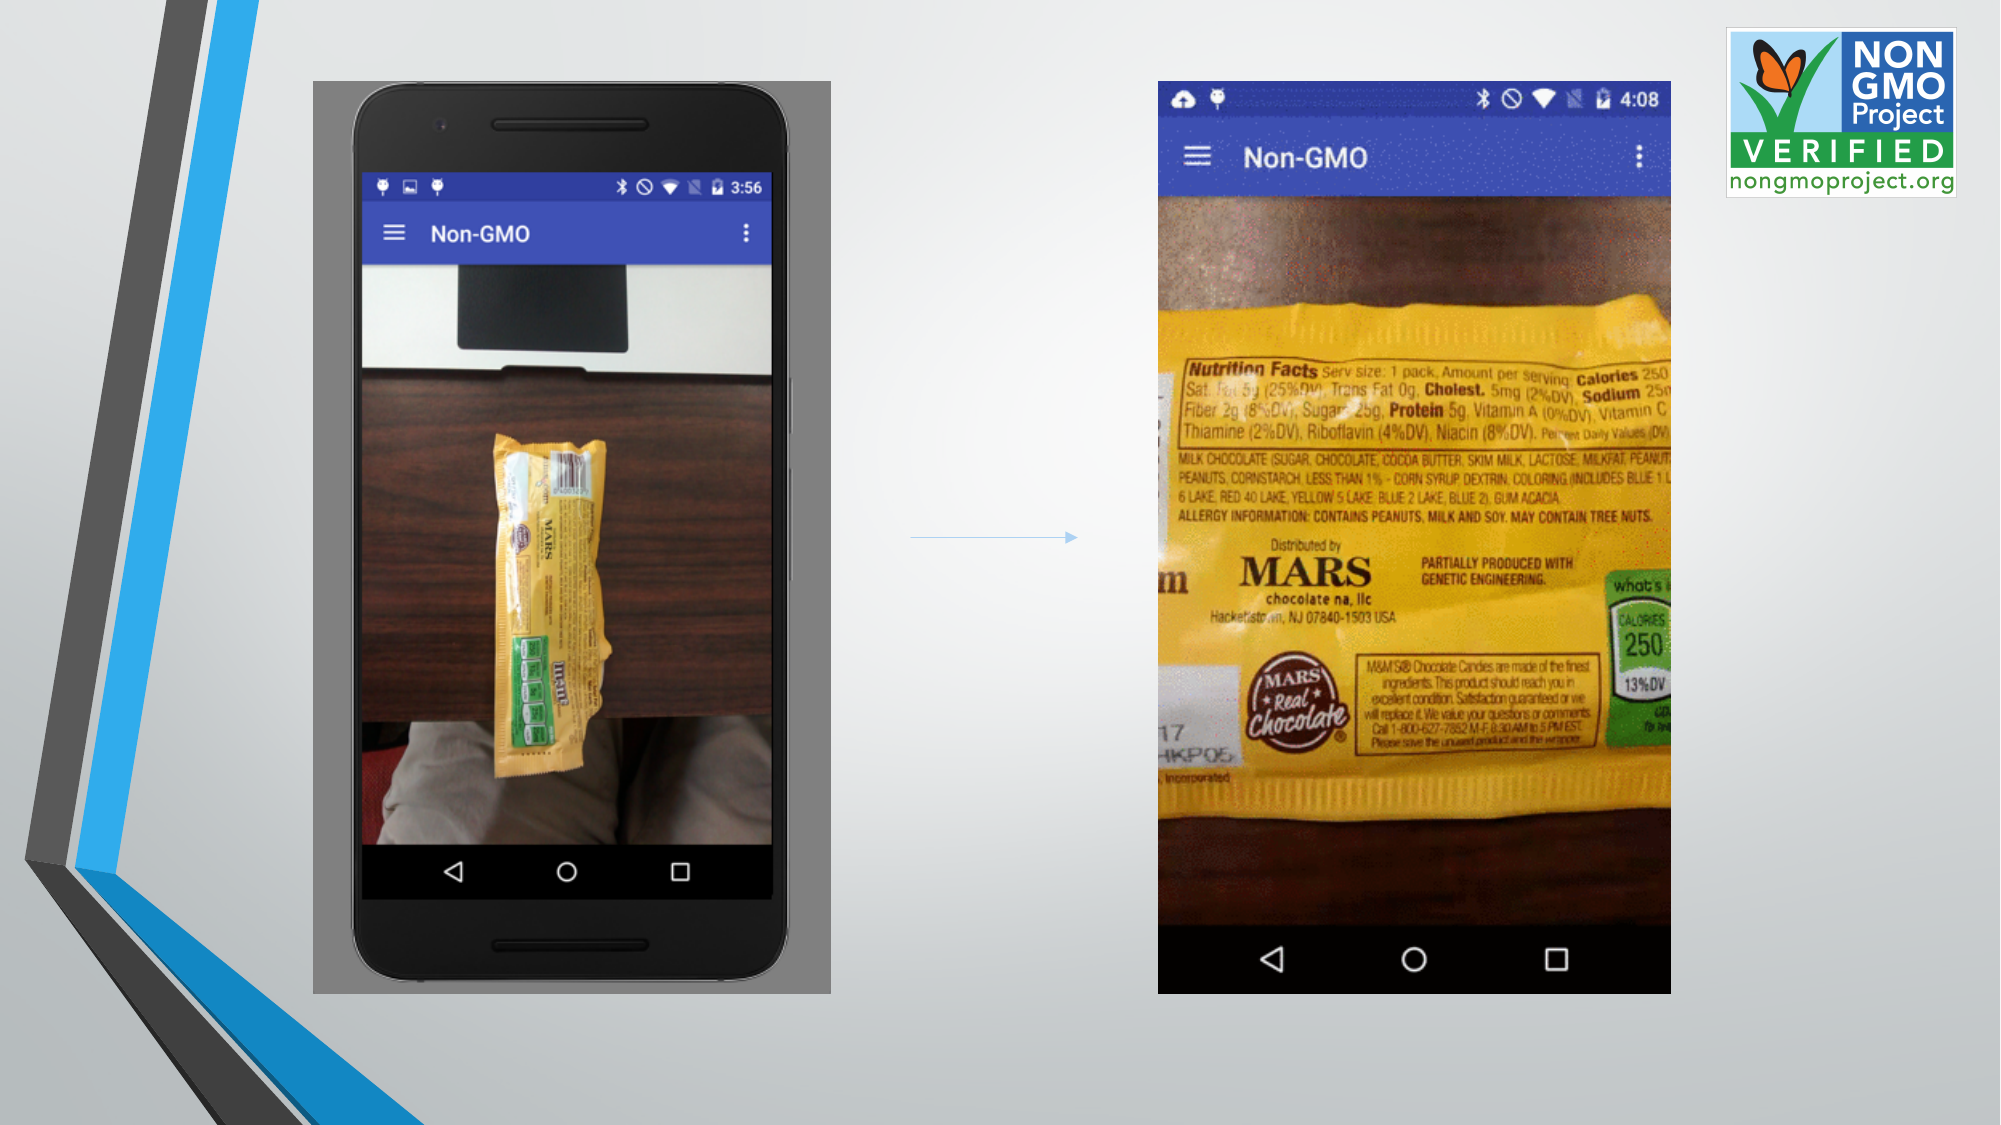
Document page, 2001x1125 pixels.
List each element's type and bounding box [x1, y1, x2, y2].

picture [313, 81, 831, 994]
picture [1158, 81, 1671, 994]
picture [1725, 27, 1958, 198]
